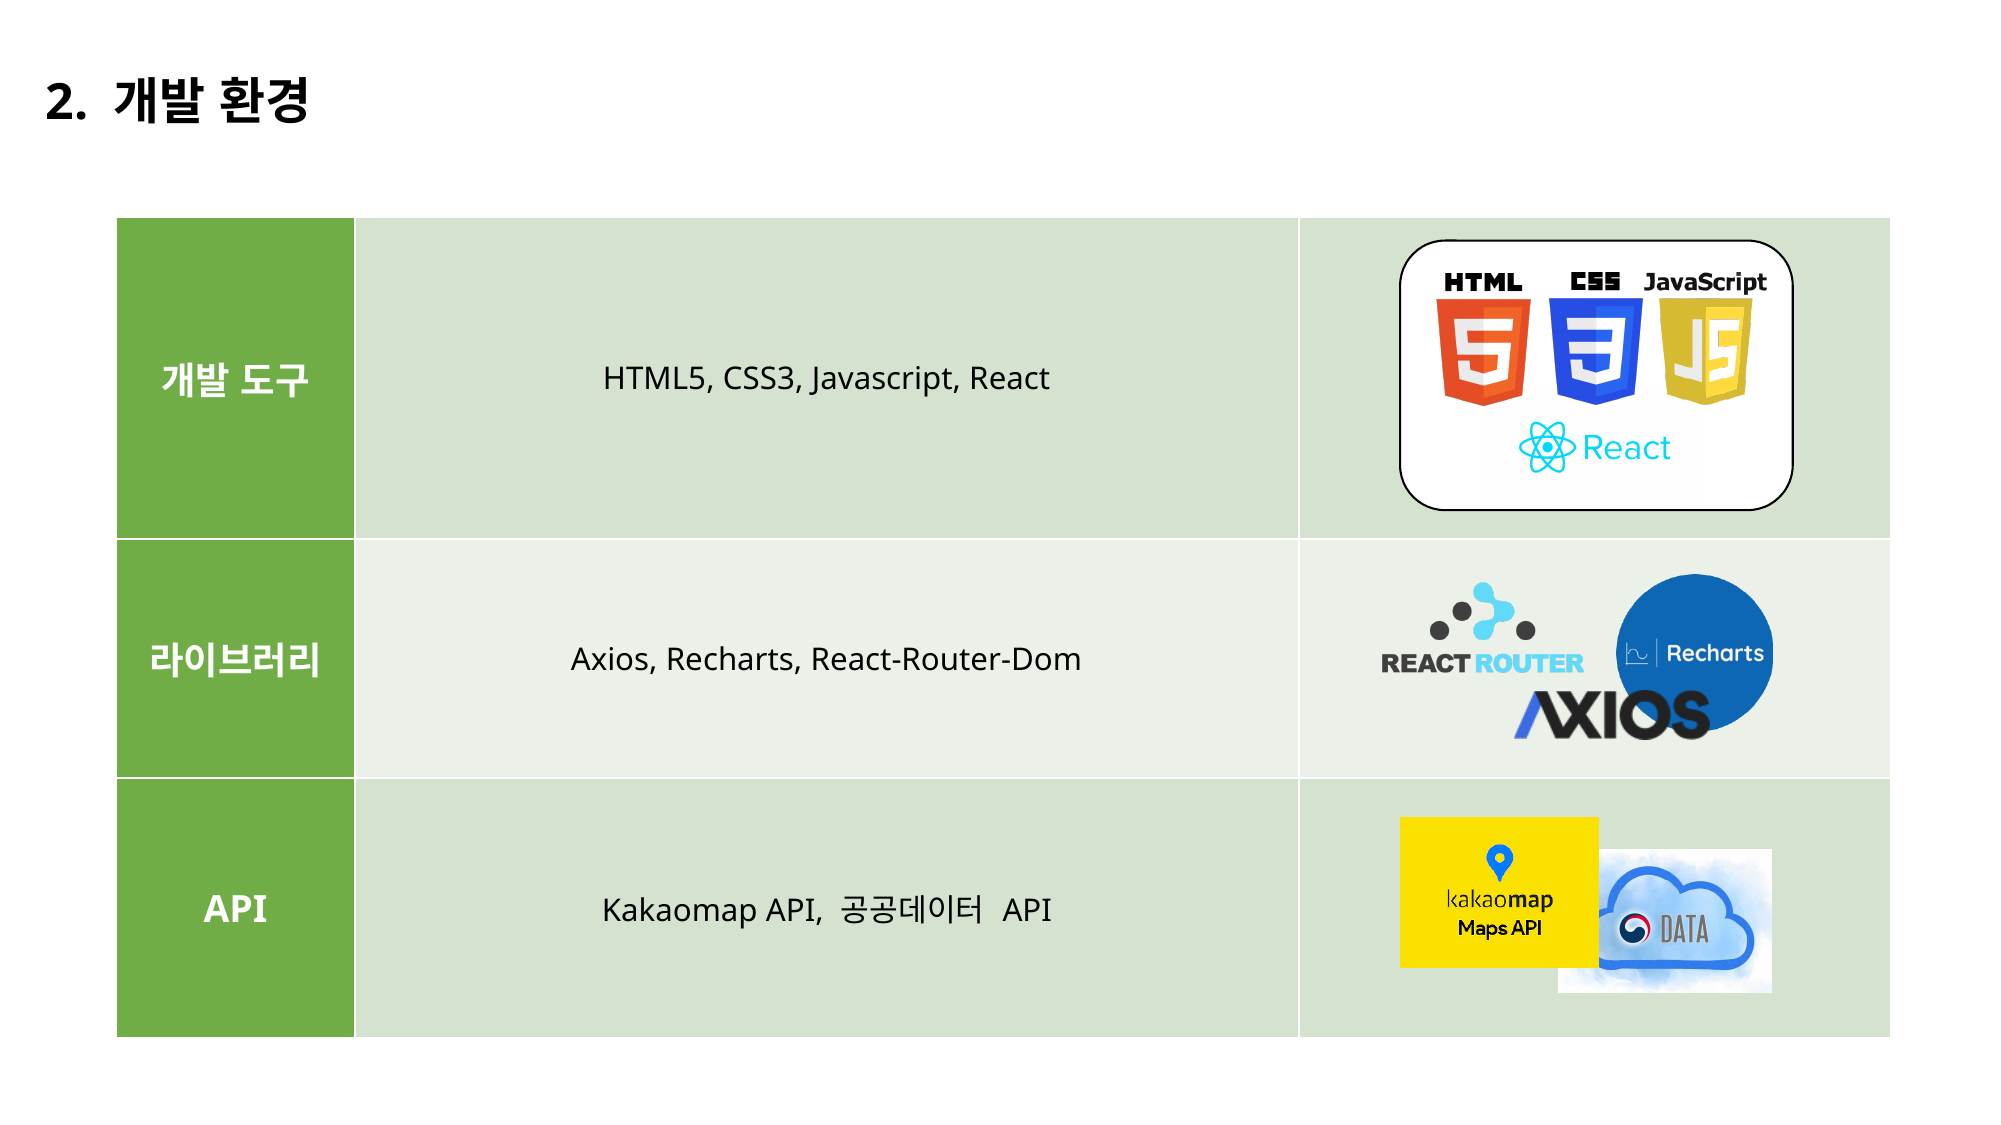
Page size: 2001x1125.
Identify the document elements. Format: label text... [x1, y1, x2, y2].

table_header 개발 도구 [117, 218, 354, 538]
table_cell [1300, 779, 1890, 1037]
picture [1382, 582, 1585, 673]
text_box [1400, 240, 1793, 511]
table_cell 라이브러리 [117, 540, 354, 777]
picture [1400, 817, 1772, 993]
picture [1514, 574, 1773, 740]
table_cell Axios, Recharts, React-Router-Dom [356, 540, 1298, 777]
table_header [1300, 218, 1890, 538]
table_header HTML5, CSS3, Javascript, React [356, 218, 1298, 538]
text_box 2. 개발 환경 [30, 62, 327, 137]
table_cell [1300, 540, 1890, 777]
table_cell Kakaomap API, 공공데이터 API [356, 779, 1298, 1037]
table_cell API [117, 779, 354, 1037]
